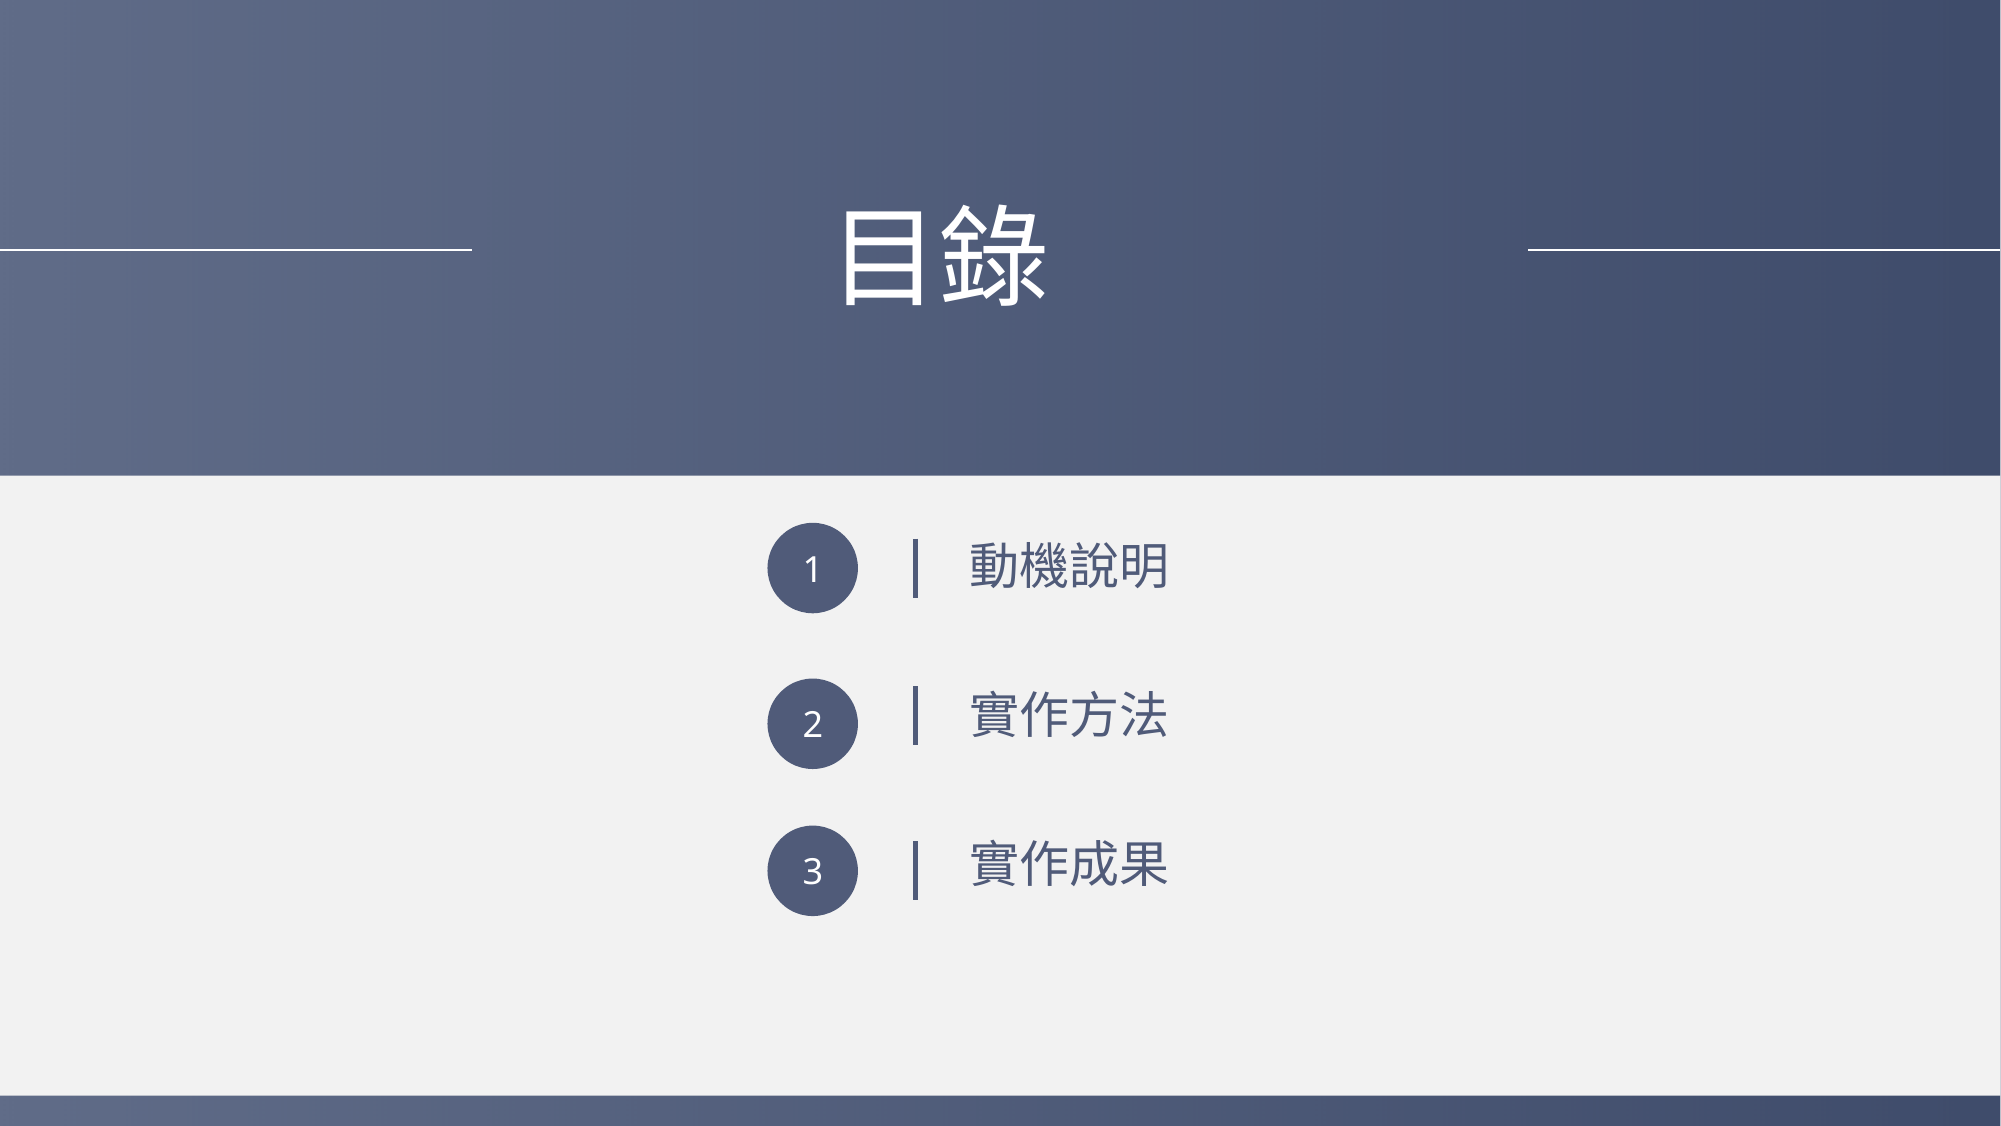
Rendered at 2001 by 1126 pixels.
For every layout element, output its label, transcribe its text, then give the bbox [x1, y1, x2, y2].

text_box 實作方法 [963, 648, 1319, 775]
text_box 目錄 [737, 162, 1142, 249]
text_box 2 [765, 676, 861, 772]
text_box 3 [765, 823, 861, 919]
picture [0, 251, 2001, 475]
text_box 目錄 [737, 262, 1142, 338]
picture [0, 1096, 2001, 1126]
text_box 1 [765, 520, 861, 616]
text_box 動機說明 [963, 499, 1319, 626]
text_box 實作成果 [963, 797, 1352, 924]
picture [0, 0, 2001, 249]
